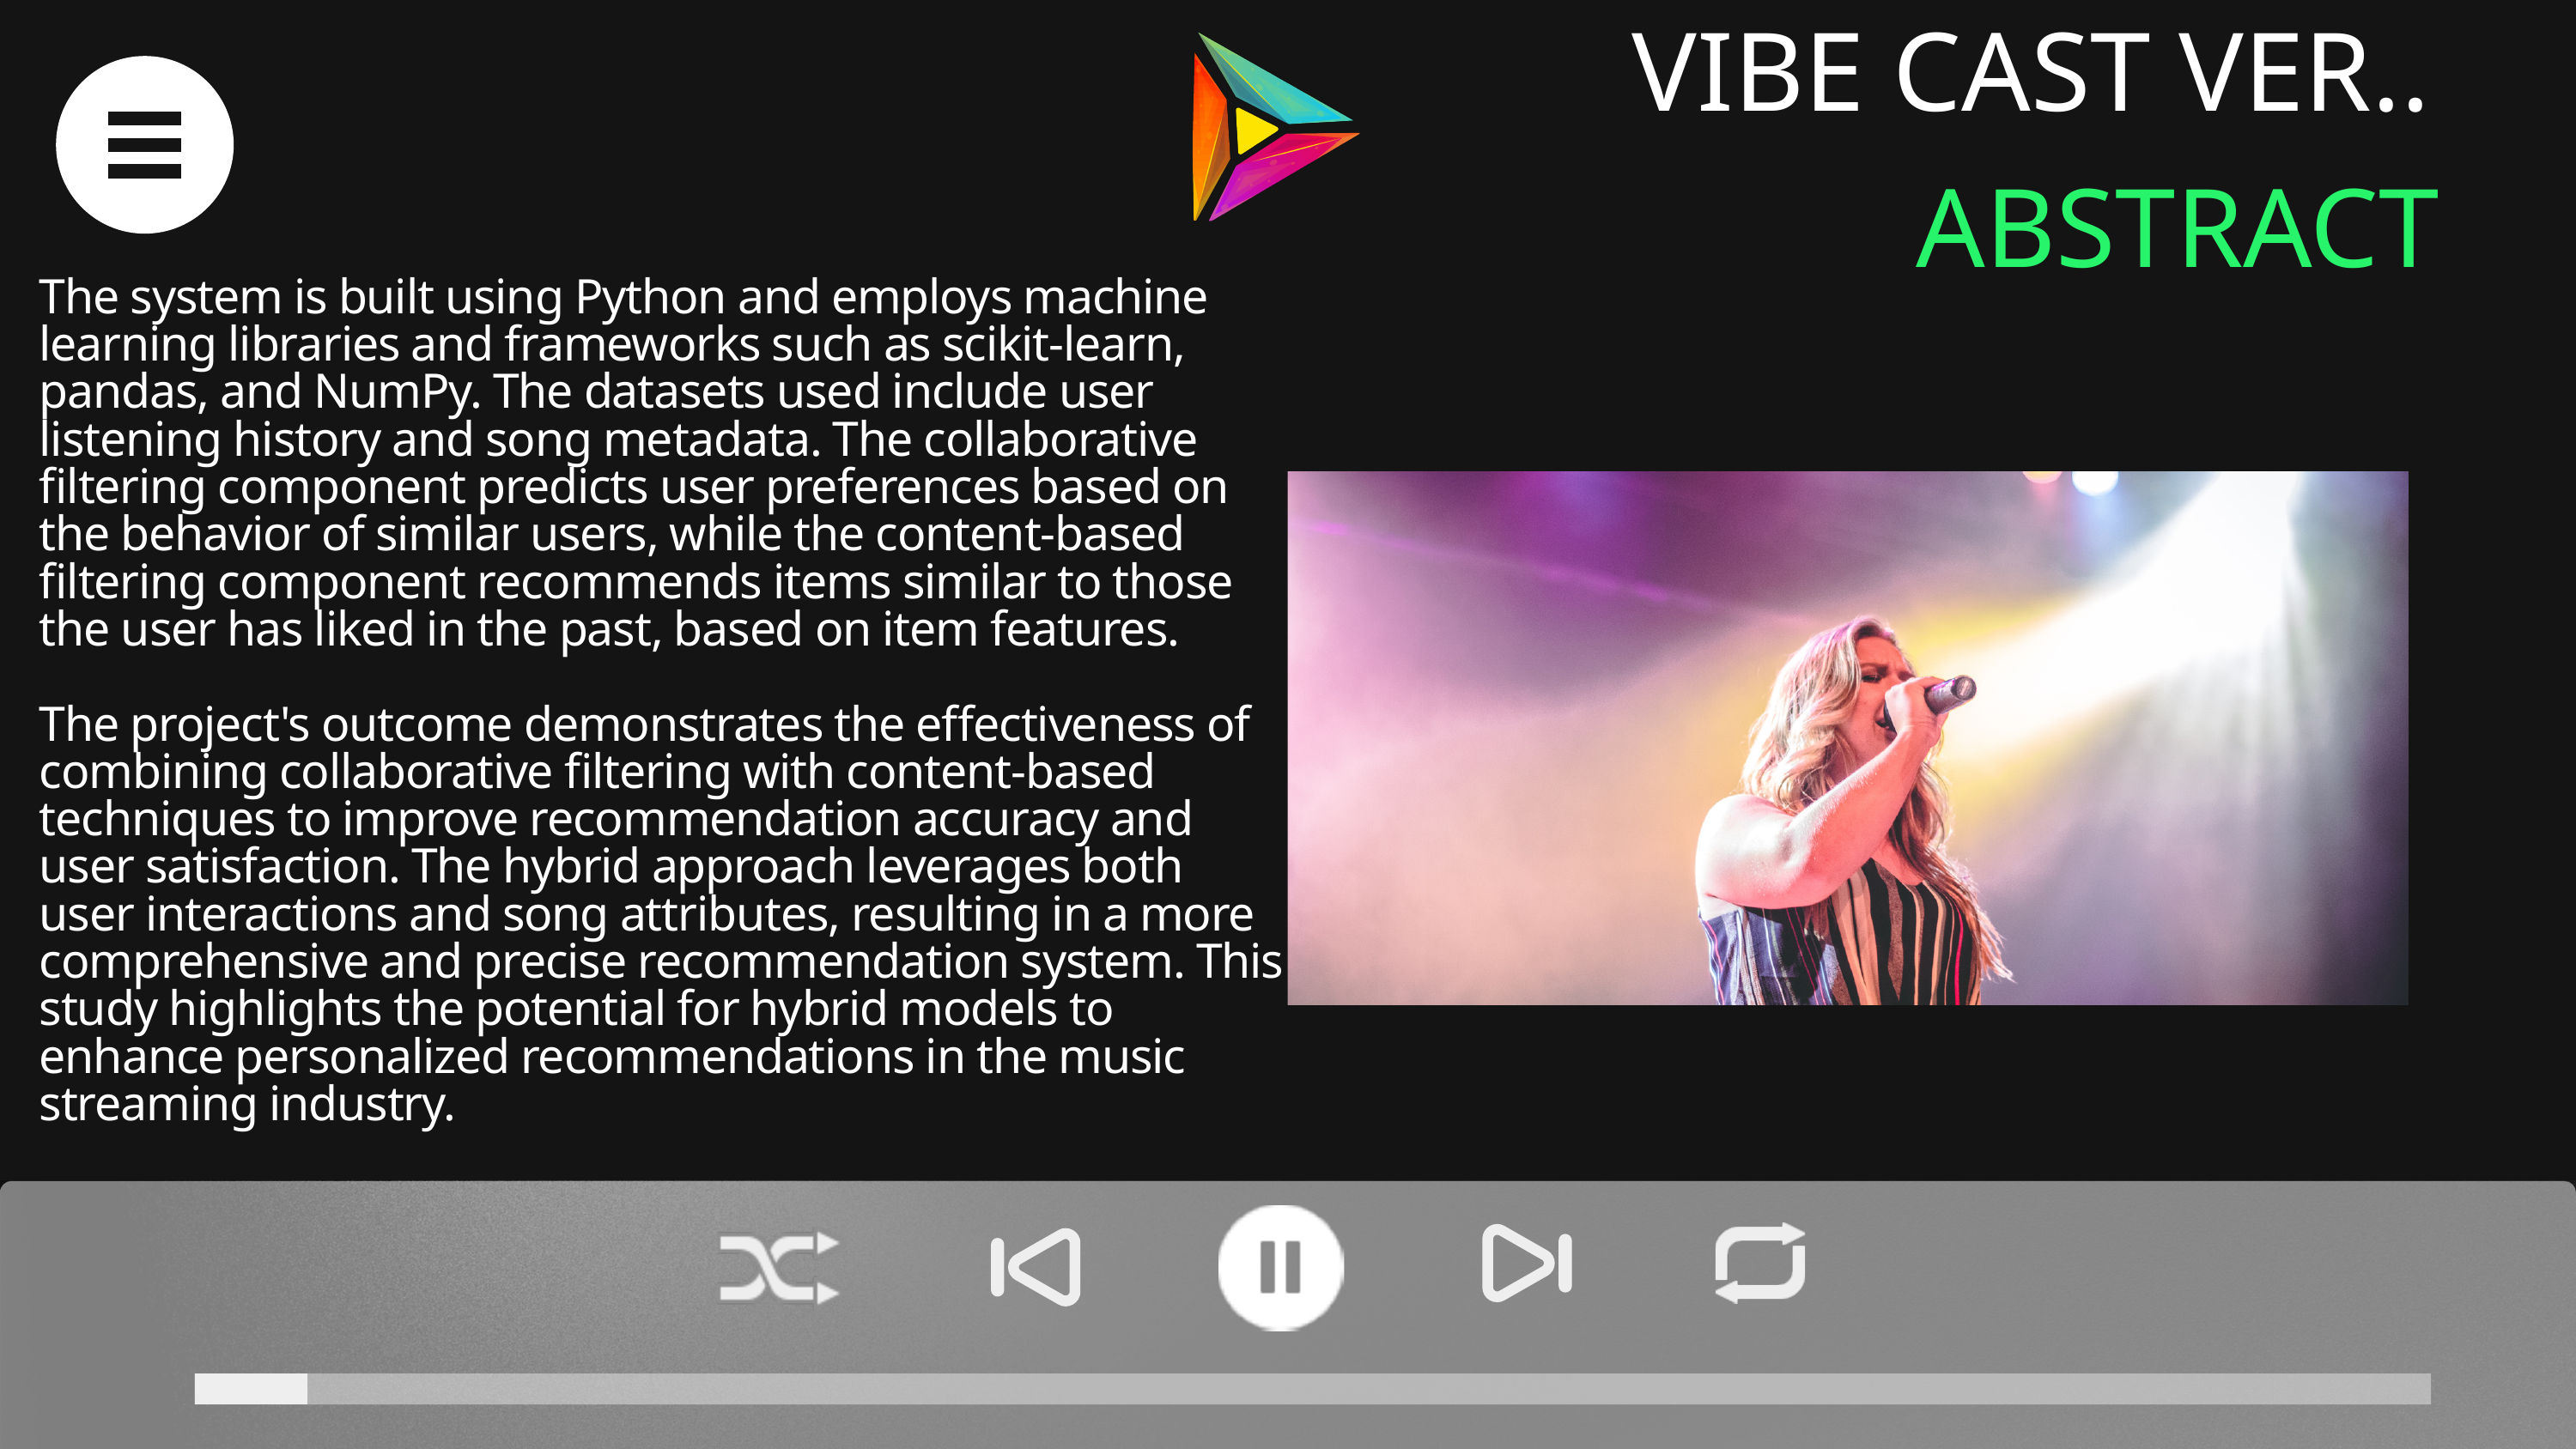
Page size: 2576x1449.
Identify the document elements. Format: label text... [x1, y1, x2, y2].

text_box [55, 55, 234, 234]
text_box [1190, 32, 1362, 225]
text_box The system is built using Python and employs machine learning libraries and frameworks such as scikit-learn, pandas, and NumPy. The datasets used include user listening history and song metadata. The collaborative filtering component predicts user preferences based on the behavior of similar users, while the content-based filtering component recommends items similar to those the user has liked in the past, based on item features. The project's outcome demonstrates the effectiveness of combining collaborative filtering with content-based techniques to improve recommendation accuracy and user satisfaction. The hybrid approach leverages both user interactions and song attributes, resulting in a more comprehensive and precise recommendation system. This study highlights the potential for hybrid models to enhance personalized recommendations in the music streaming industry. [39, 275, 1288, 1178]
text_box VIBE CAST VER.. [845, 24, 2432, 133]
text_box ABSTRACT [991, 180, 2440, 289]
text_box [1287, 471, 2409, 1005]
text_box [0, 1180, 2576, 1449]
